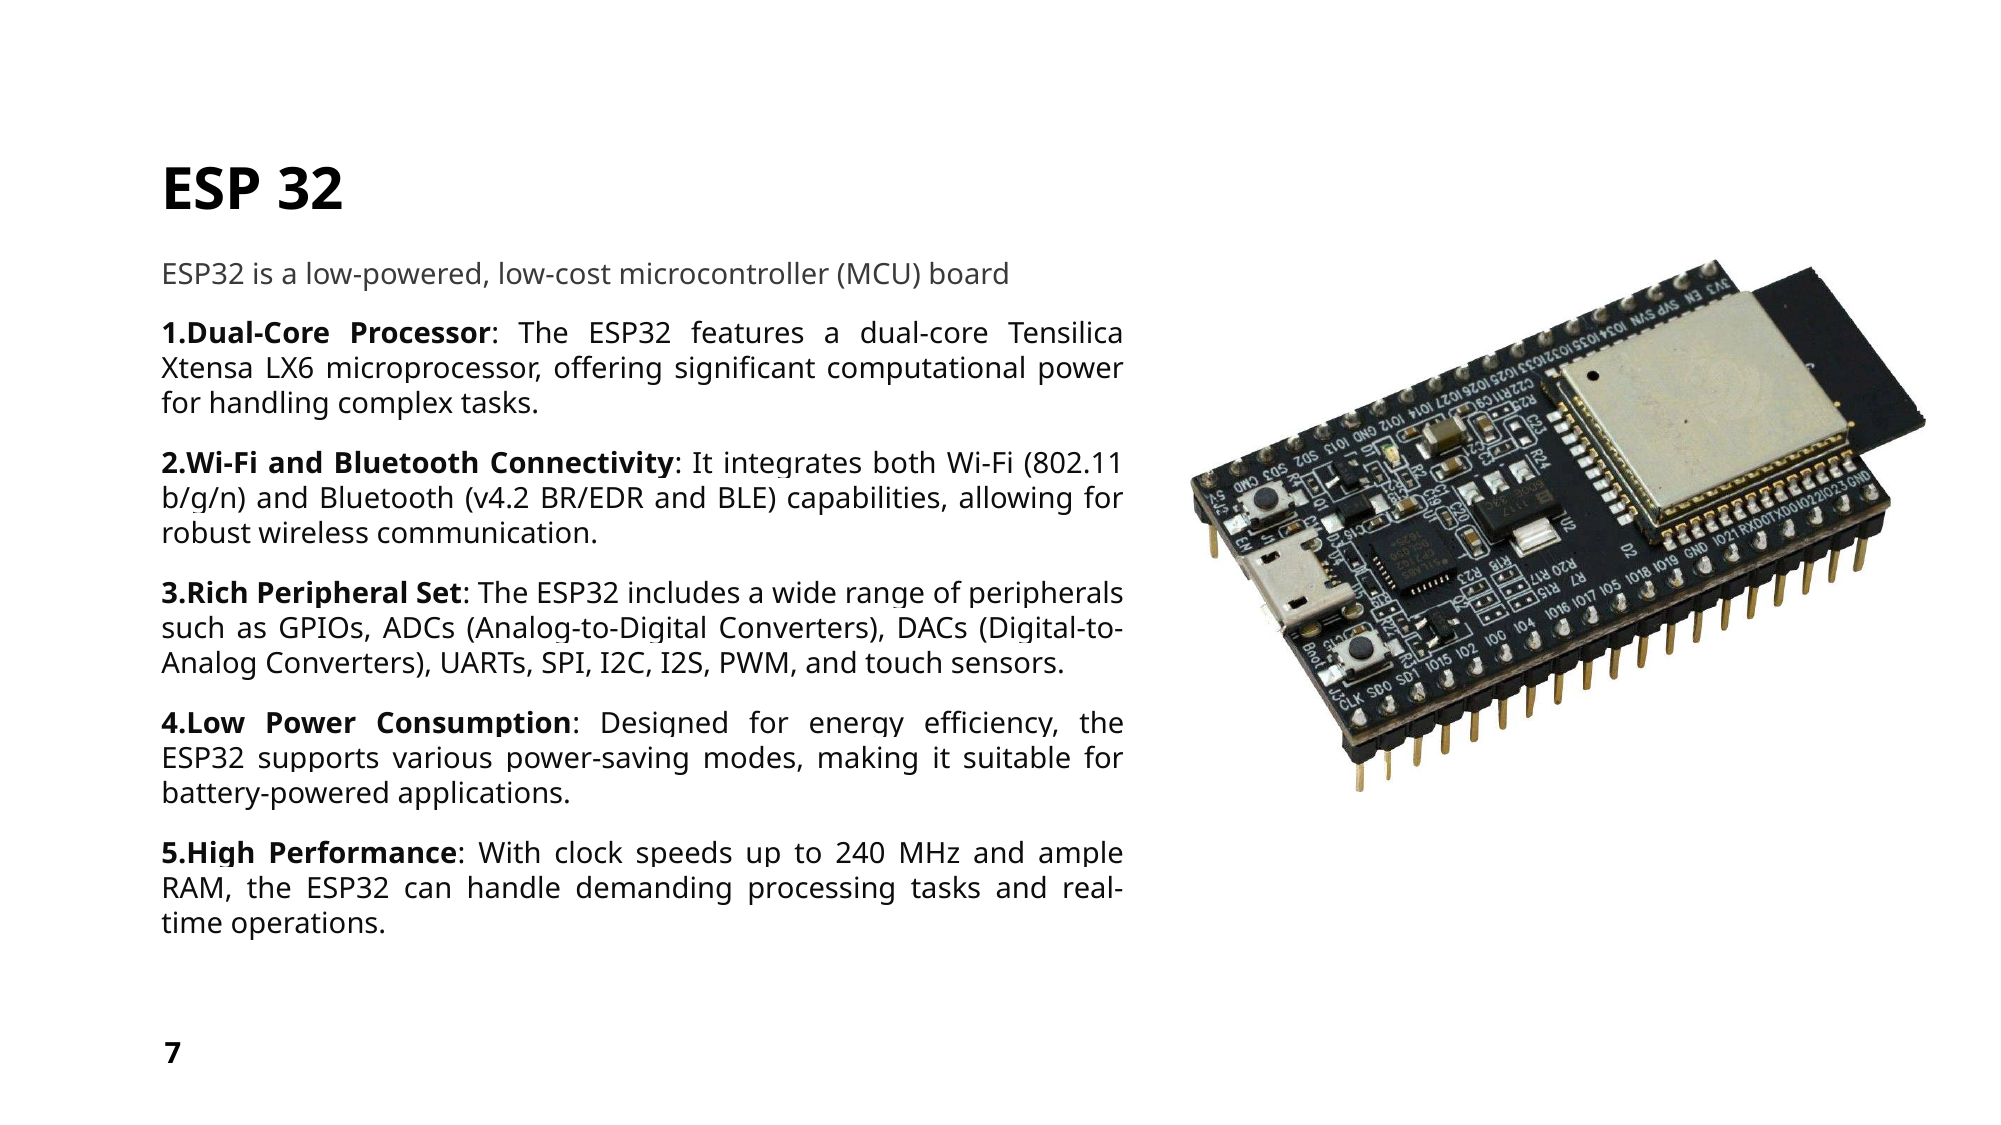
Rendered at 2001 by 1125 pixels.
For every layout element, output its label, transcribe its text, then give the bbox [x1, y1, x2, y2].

title ESP 32 [146, 11, 1854, 230]
list ESP32 is a low-powered, low-cost microcontroller (MCU) board Dual-Core Processor: The ESP32 features a dual-core Tensilica Xtensa LX6 microprocessor, offering significant computational power for handling complex tasks. Wi-Fi and Bluetooth Connectivity: It integrates both Wi-Fi (802.11 b/g/n) and Bluetooth (v4.2 BR/EDR and BLE) capabilities, allowing for robust wireless communication. Rich Peripheral Set: The ESP32 includes a wide range of peripherals such as GPIOs, ADCs (Analog-to-Digital Converters), DACs (Digital-to-Analog Converters), UARTs, SPI, I2C, I2S, PWM, and touch sensors. Low Power Consumption: Designed for energy efficiency, the ESP32 supports various power-saving modes, making it suitable for battery-powered applications. High Performance: With clock speeds up to 240 MHz and ample RAM, the ESP32 can handle demanding processing tasks and real-time operations. [146, 247, 1140, 1025]
picture [1190, 259, 1926, 792]
slide_number 7 [149, 1024, 588, 1085]
